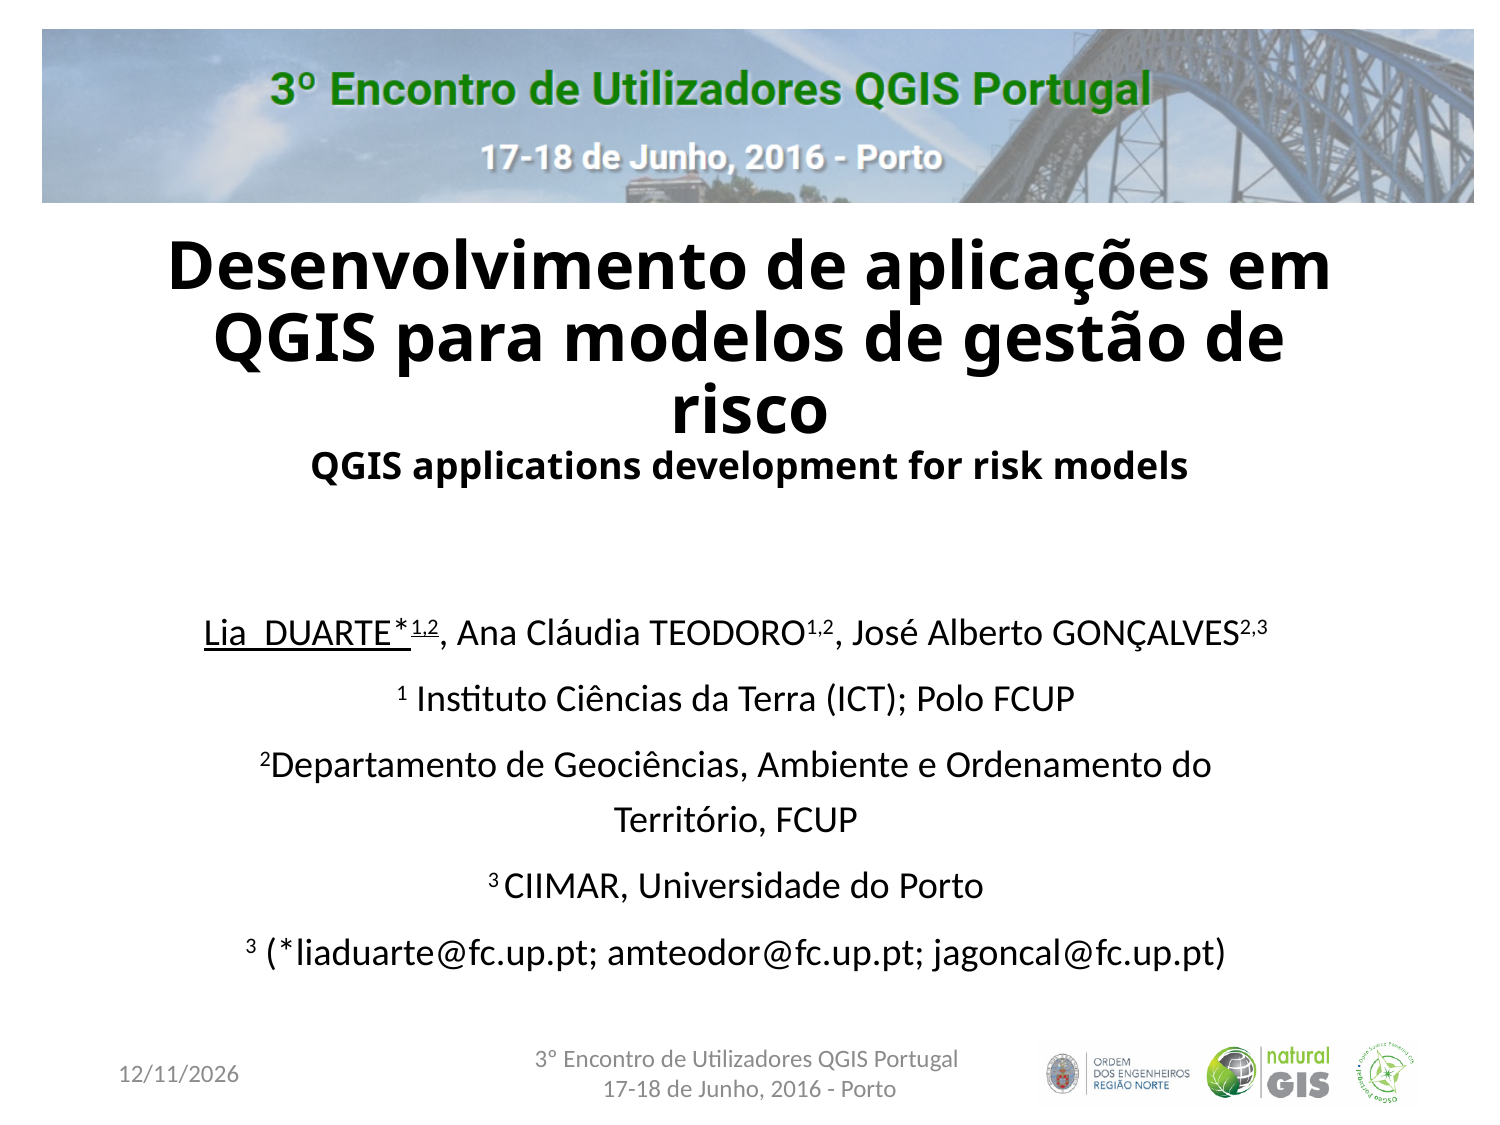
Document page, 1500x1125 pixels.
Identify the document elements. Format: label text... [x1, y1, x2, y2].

picture [1037, 1038, 1419, 1107]
subtitle Lia DUARTE*1,2, Ana Cláudia TEODORO1,2, José Alberto GONÇALVES2,3 1 Instituto Ciências da Terra (ICT); Polo FCUP 2Departamento de Geociências, Ambiente e Ordenamento do Território, FCUP 3 CIIMAR, Universidade do Porto 3 (*liaduarte@fc.up.pt; amteodor@fc.up.pt; jagoncal@fc.up.pt) [187, 590, 1285, 1036]
picture [42, 29, 1474, 203]
title Desenvolvimento de aplicações em QGIS para modelos de gestão de risco QGIS applications development for risk models [112, 184, 1388, 576]
slide_number 1 [1059, 1042, 1397, 1103]
footer 3º Encontro de Utilizadores QGIS Portugal 17-18 de Junho, 2016 - Porto [496, 1042, 1004, 1103]
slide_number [103, 1042, 441, 1103]
